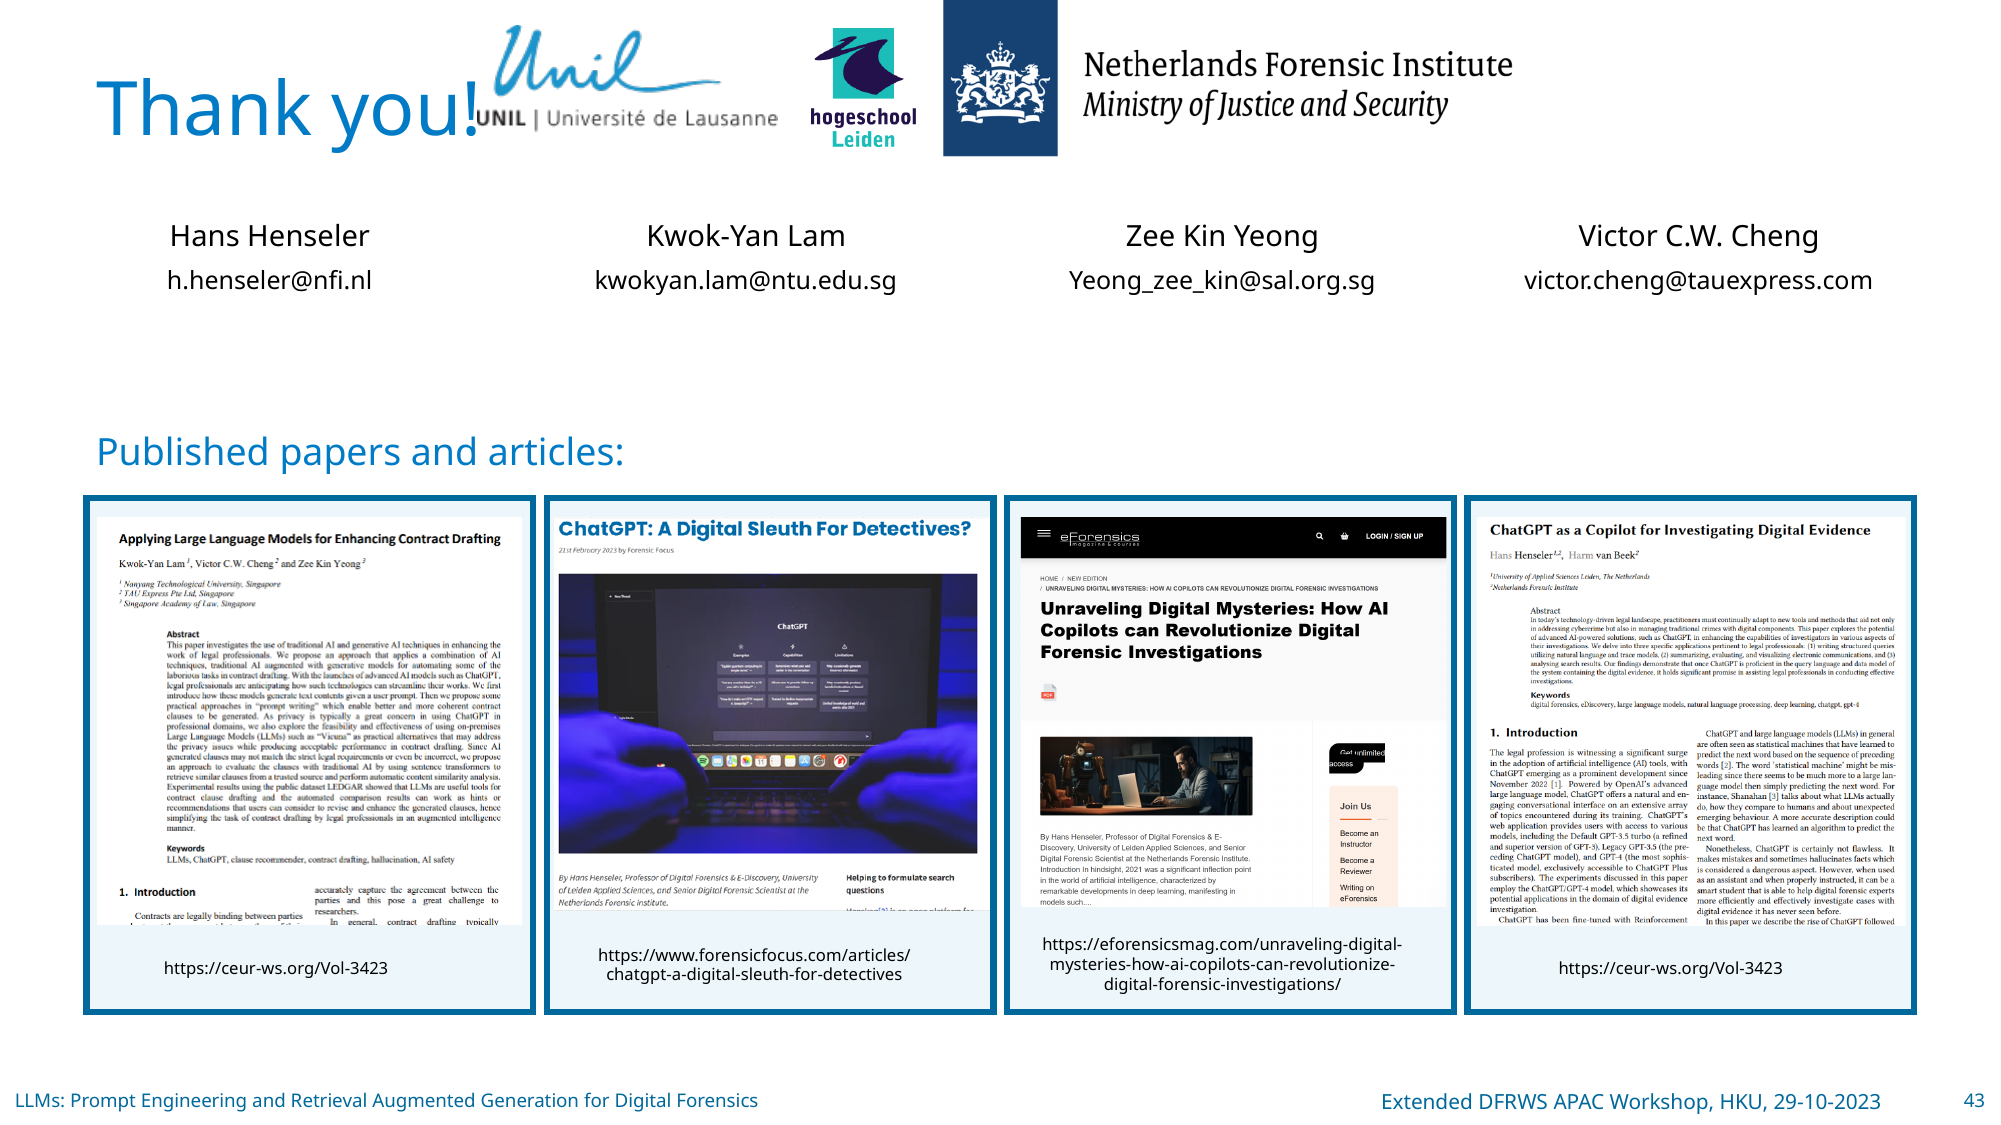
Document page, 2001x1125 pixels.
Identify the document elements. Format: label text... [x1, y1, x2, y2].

picture [0, 0, 2001, 228]
text_box https://ceur-ws.org/Vol-3423 [1543, 950, 1834, 986]
footer LLMs: Prompt Engineering and Retrieval Augmented Generation for Digital Forensics [0, 1081, 1067, 1125]
picture [1020, 517, 1447, 907]
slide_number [1172, 1081, 1896, 1125]
text_box Hans Henseler h.henseler@nfi.nl Kwok-Yan Lam kwokyan.lam@ntu.edu.sg Zee Kin Yeong Yeong_zee_kin@sal.org.sg Victor C.W. Cheng victor.cheng@tauexpress.com [54, 209, 1914, 370]
text_box https://ceur-ws.org/Vol-3423 [149, 950, 440, 986]
text_box https://www.forensicfocus.com/articles/ chatgpt-a-digital-sleuth-for-detectives [542, 936, 967, 992]
title Thank you! [81, 11, 919, 159]
picture [554, 517, 989, 911]
text_box [1466, 497, 1915, 1013]
text_box [86, 497, 534, 1013]
text_box Published papers and articles: [81, 426, 919, 482]
picture [97, 517, 522, 925]
text_box [1006, 497, 1455, 1013]
slide_number 43 [1896, 1081, 2000, 1125]
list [1476, 517, 1906, 926]
text_box [546, 497, 994, 1013]
text_box https://eforensicsmag.com/unraveling-digital-mysteries-how-ai-copilots-can-revolutionize-digital-forensic-investigations/ [1015, 926, 1430, 1002]
